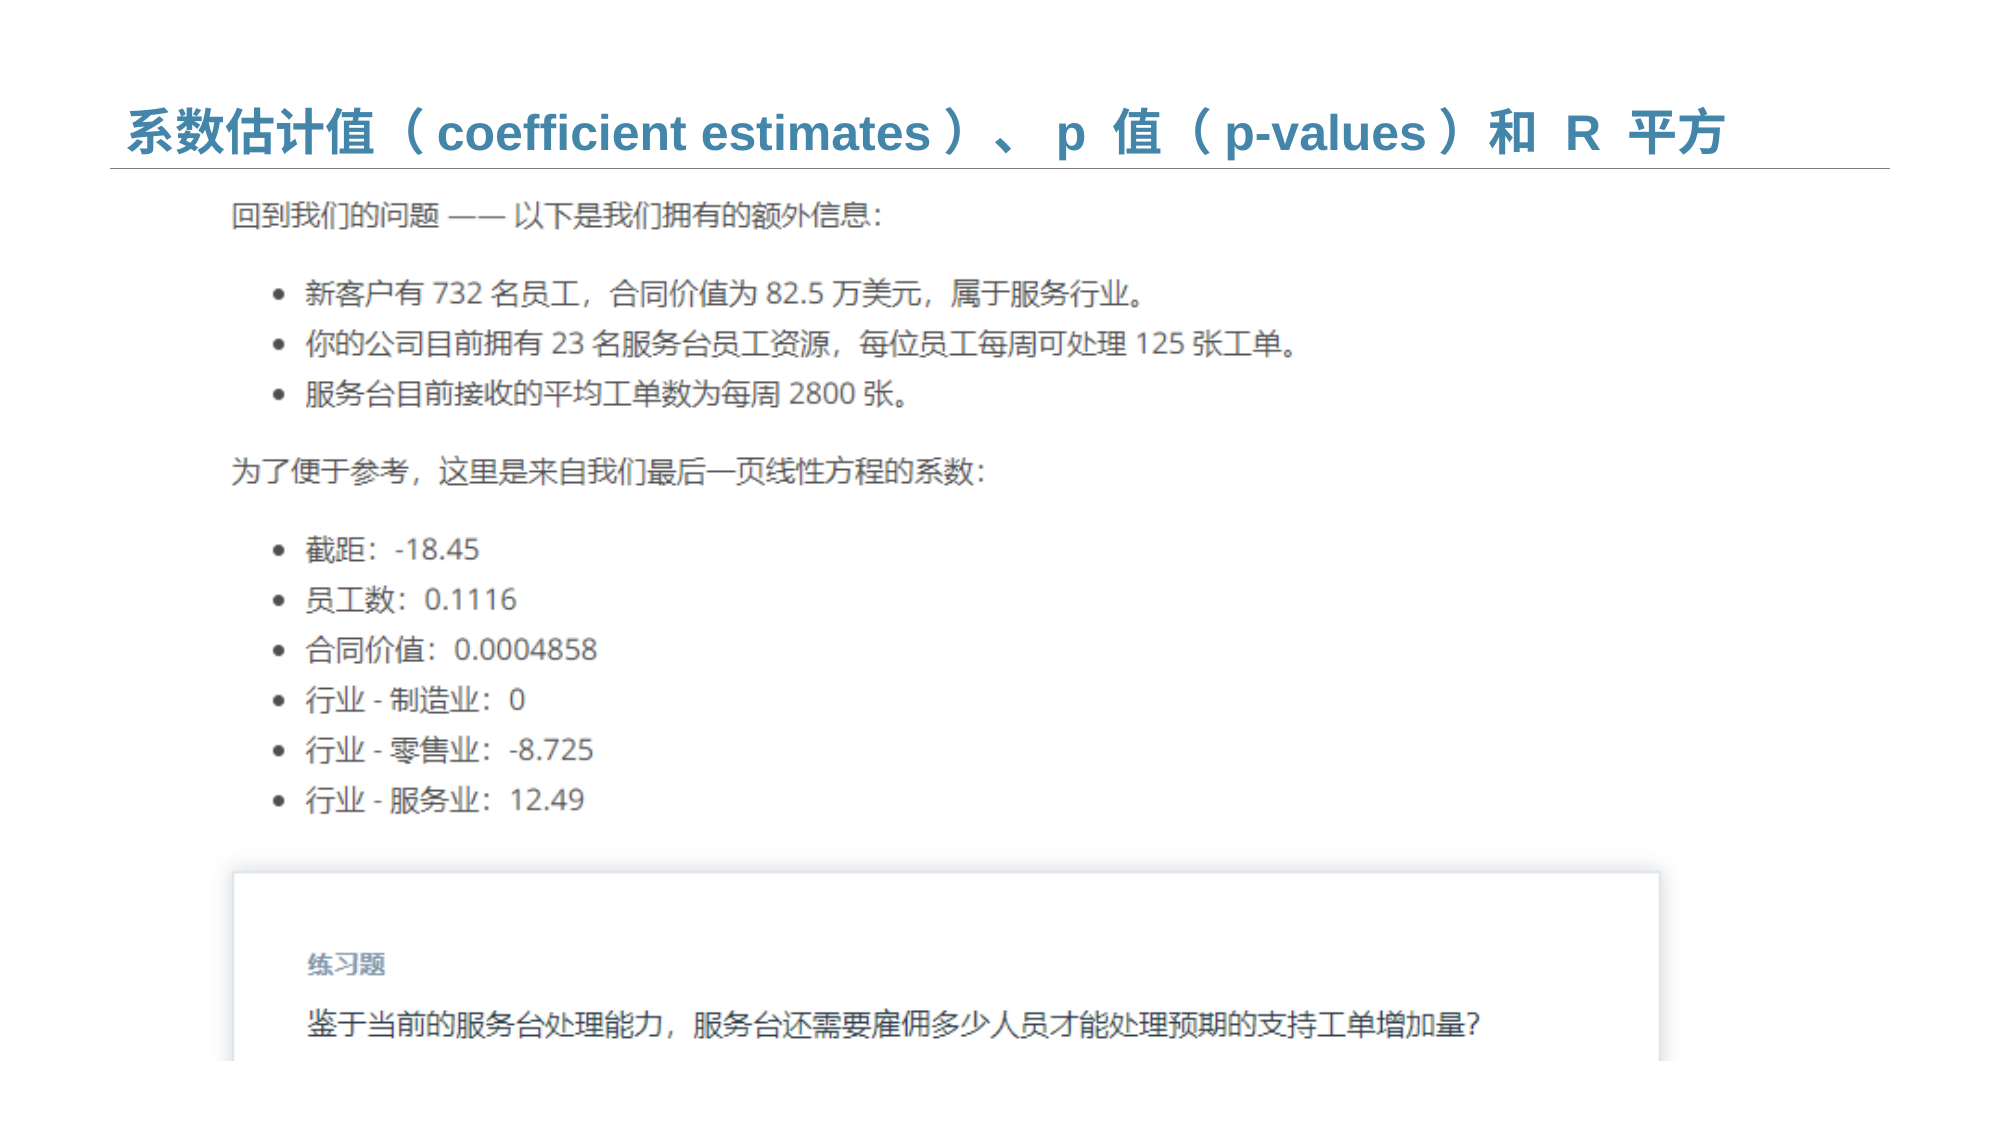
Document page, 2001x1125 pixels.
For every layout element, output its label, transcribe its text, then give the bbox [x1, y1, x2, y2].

title 系数估计值（coefficient estimates）、p 值（p-values）和 R 平方 [109, 0, 1890, 169]
picture [203, 187, 1728, 1061]
